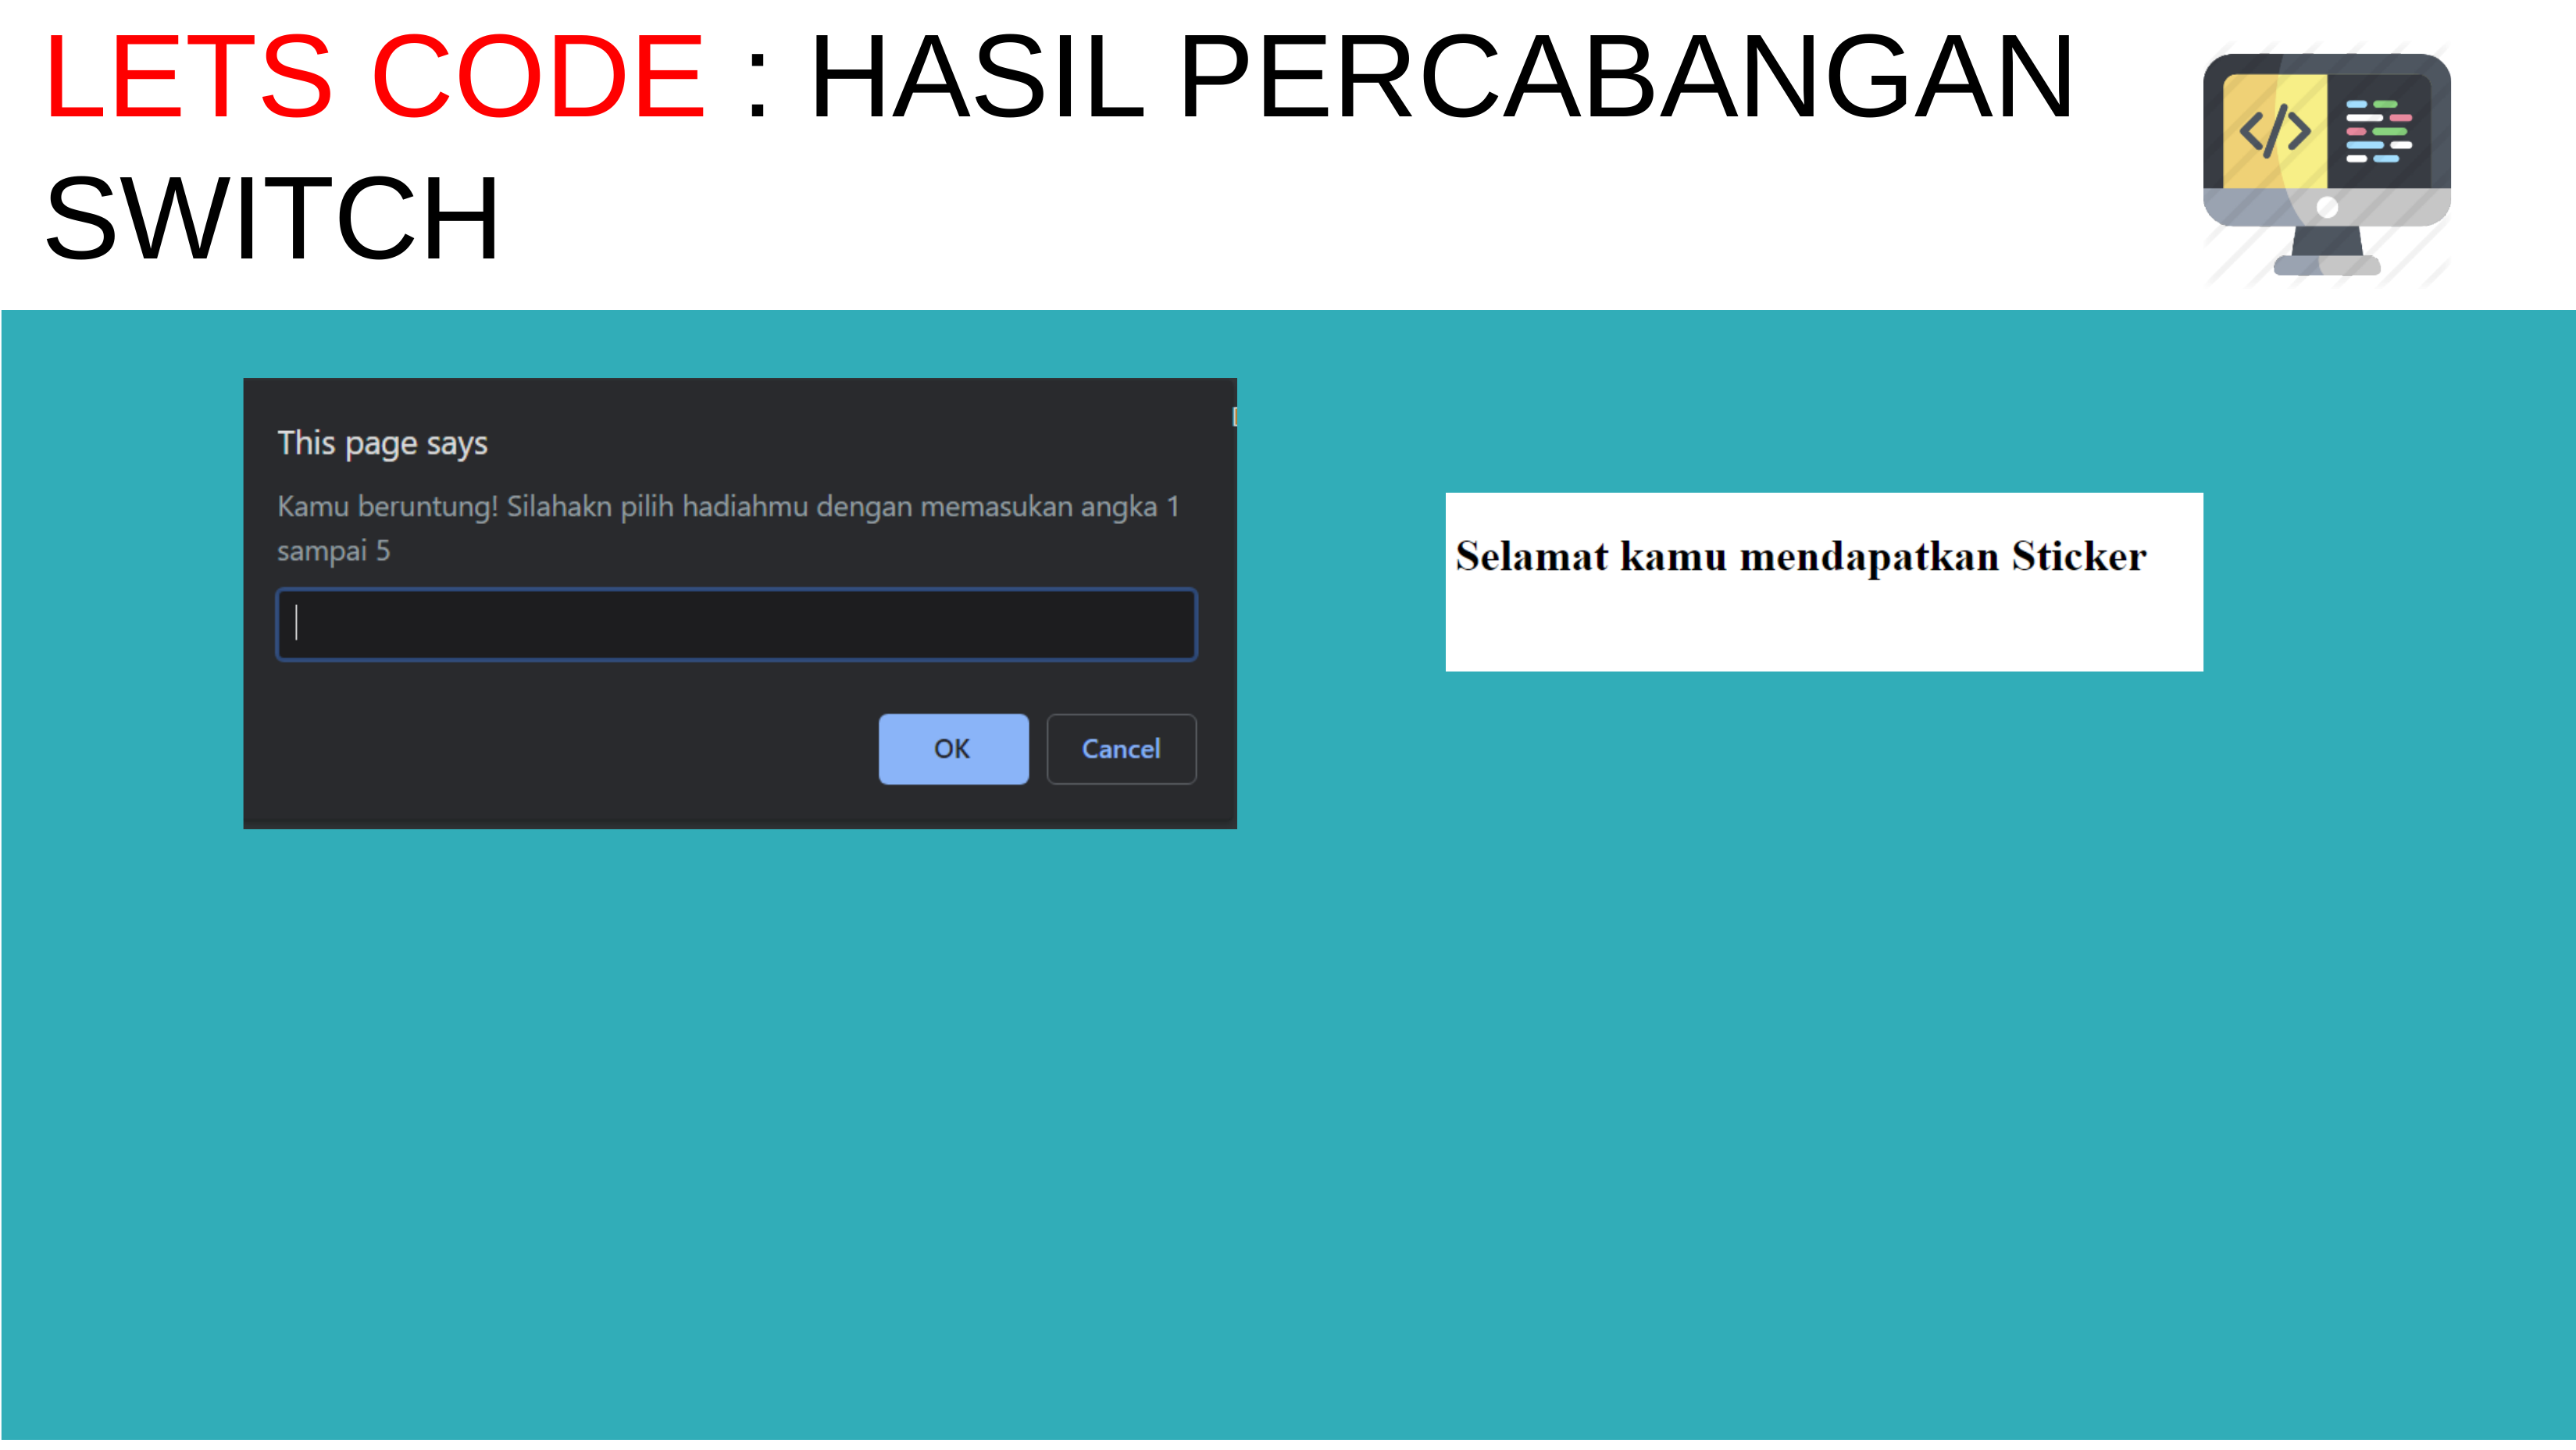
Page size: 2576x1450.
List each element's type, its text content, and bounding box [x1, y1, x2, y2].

title LETS CODE : HASIL PERCABANGAN SWITCH [40, 0, 2134, 283]
text_box [2203, 41, 2452, 289]
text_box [1, 309, 2576, 1440]
